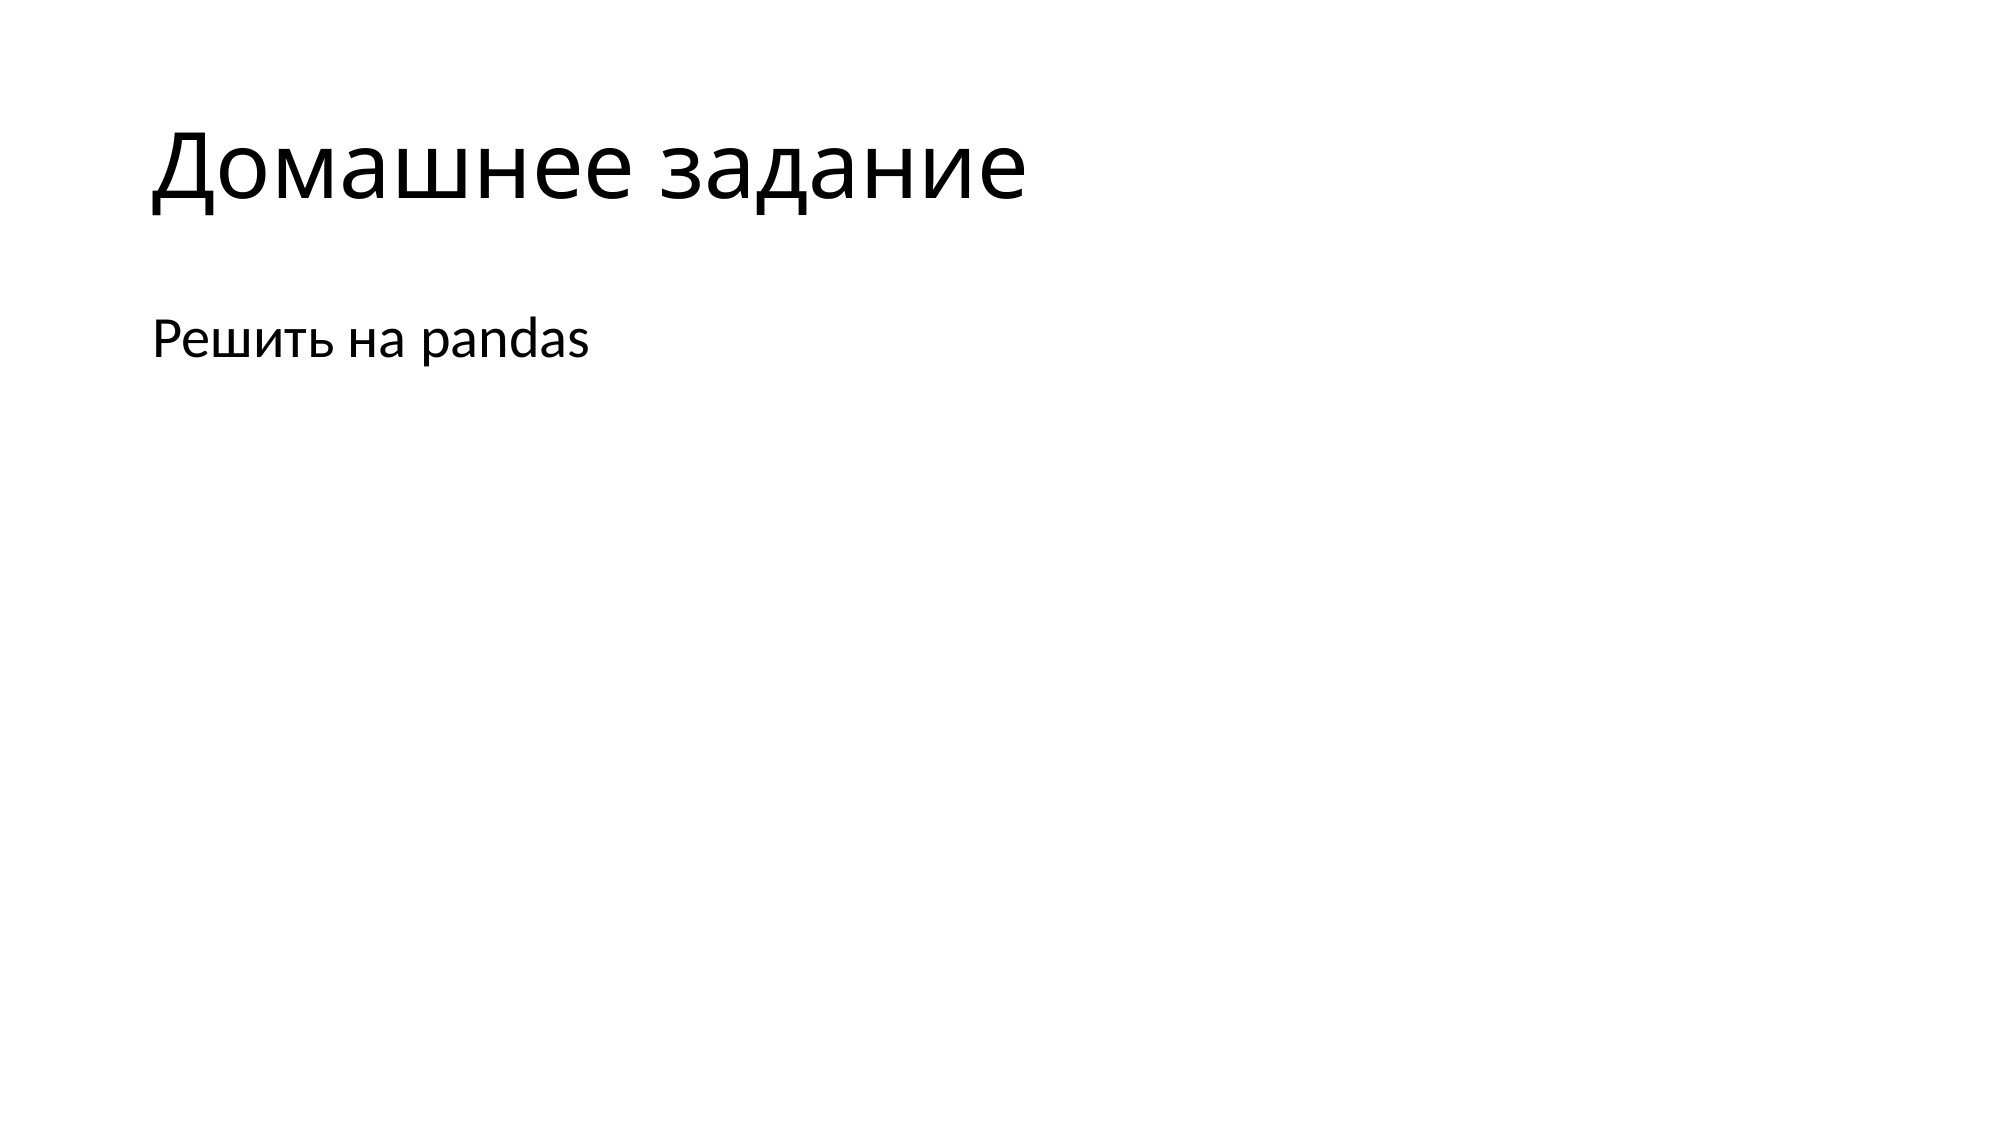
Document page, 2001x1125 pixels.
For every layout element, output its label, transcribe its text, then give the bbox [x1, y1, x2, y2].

title Домашнее задание [137, 59, 1863, 278]
list Решить на pandas [137, 299, 1958, 1014]
